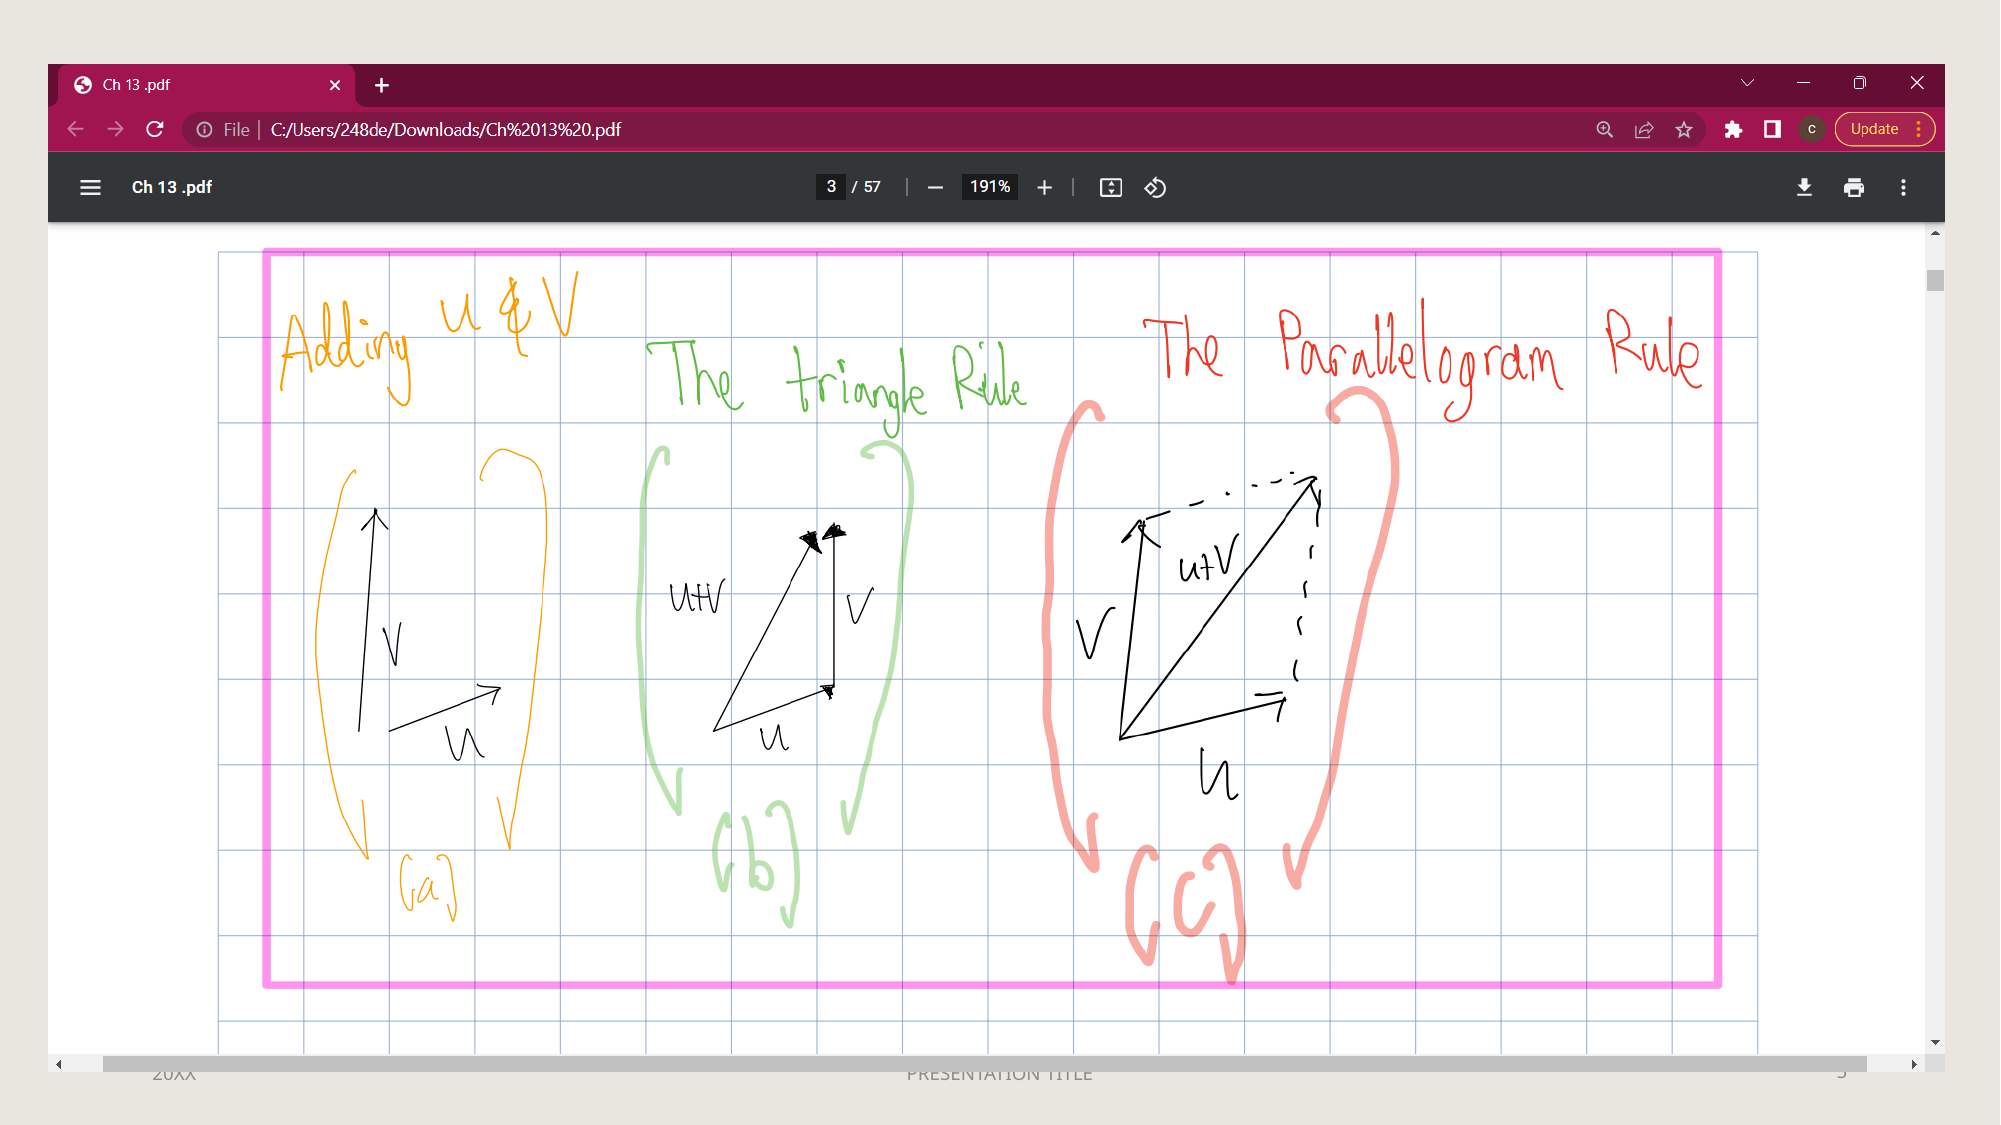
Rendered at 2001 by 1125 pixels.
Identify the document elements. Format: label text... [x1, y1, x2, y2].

footer PRESENTATION TITLE [662, 1072, 1338, 1103]
slide_number 20XX [137, 1072, 588, 1103]
slide_number 5 [1412, 1072, 1863, 1103]
picture [48, 64, 1945, 1072]
